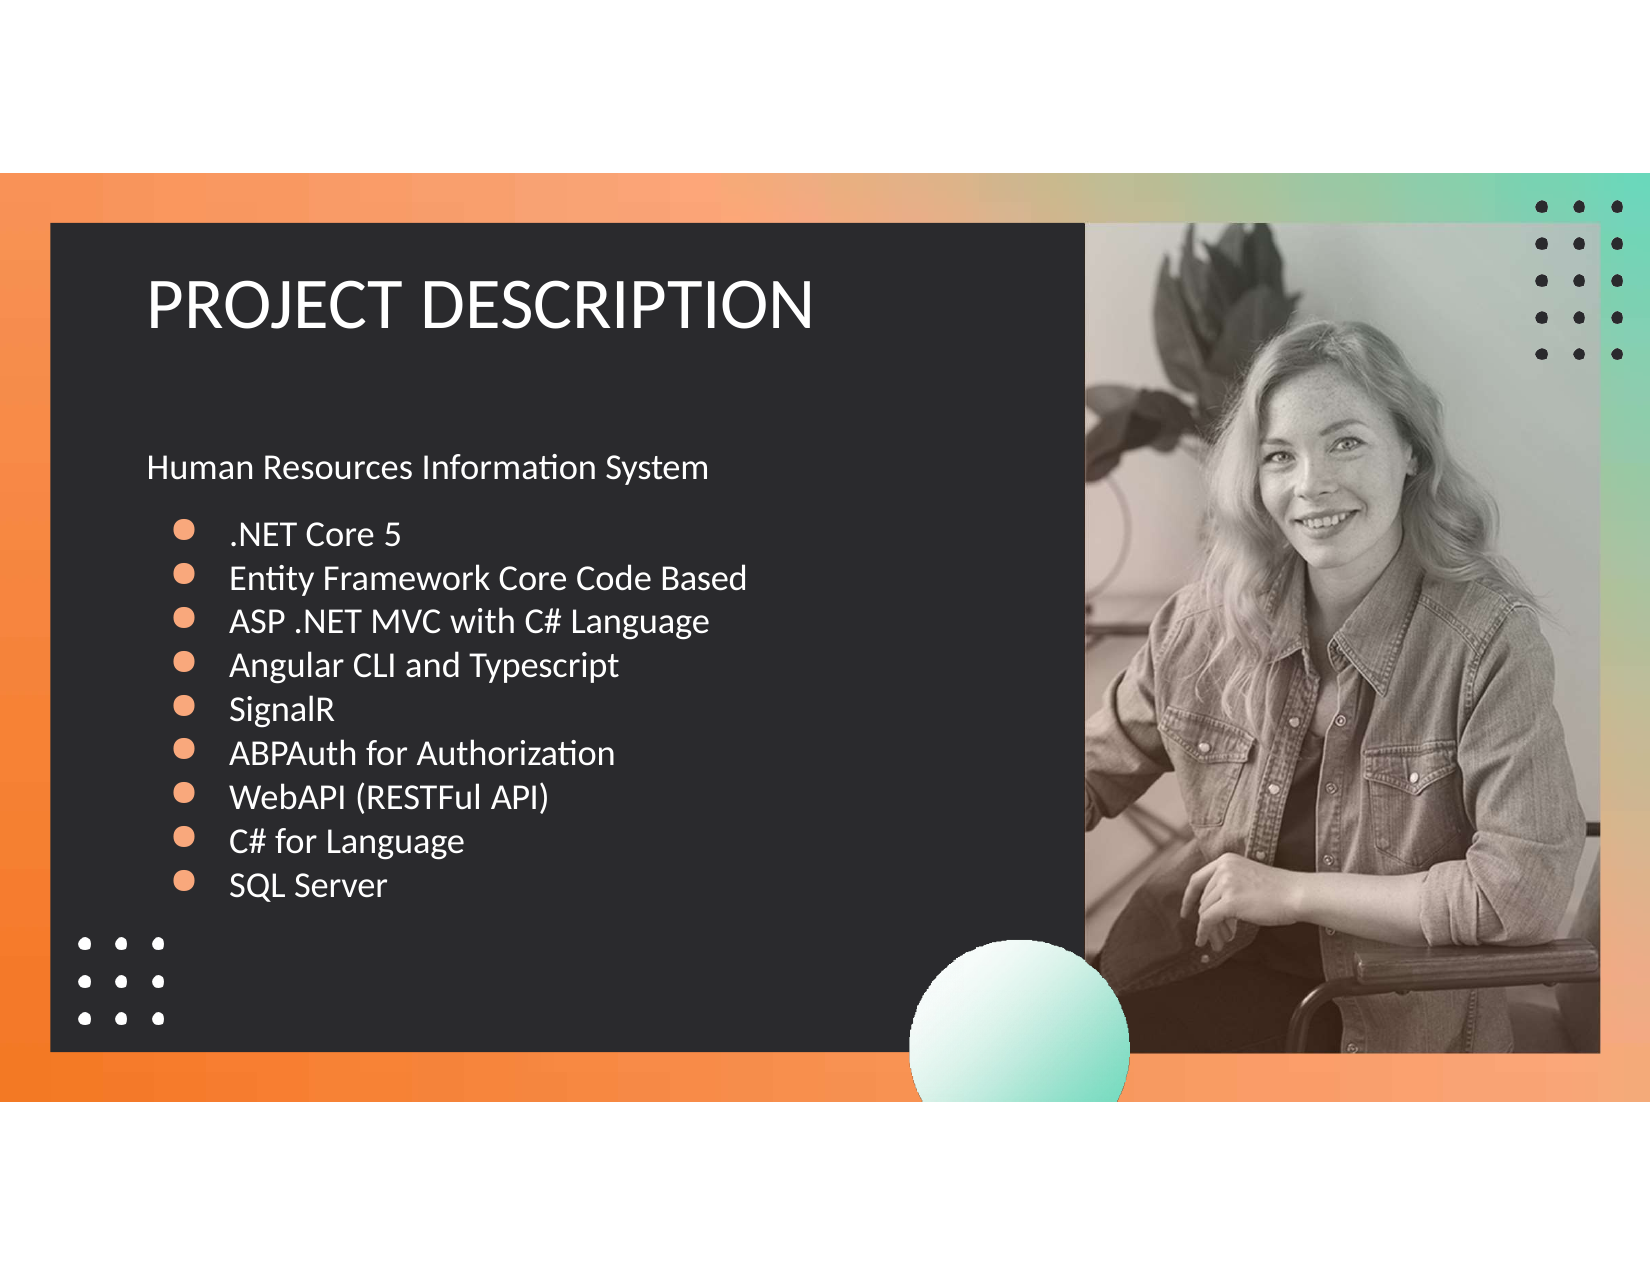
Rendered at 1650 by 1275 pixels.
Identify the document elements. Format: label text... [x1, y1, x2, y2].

text_box Human Resources Information System .NET Core 5 Entity Framework Core Code Based ASP .NET MVC with C# Language Angular CLI and Typescript SignalR ABPAuth for Authorization WebAPI (RESTFul API) C# for Language SQL Server [144, 469, 758, 905]
picture [115, 975, 127, 988]
picture [78, 1012, 91, 1025]
picture [78, 975, 91, 988]
picture [152, 937, 164, 950]
picture [115, 1012, 127, 1025]
picture [0, 173, 1650, 1102]
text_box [908, 200, 1623, 1102]
picture [152, 1012, 164, 1025]
picture [152, 975, 164, 988]
title PROJECT DESCRIPTION [144, 253, 903, 469]
picture [78, 937, 91, 950]
picture [115, 937, 127, 950]
